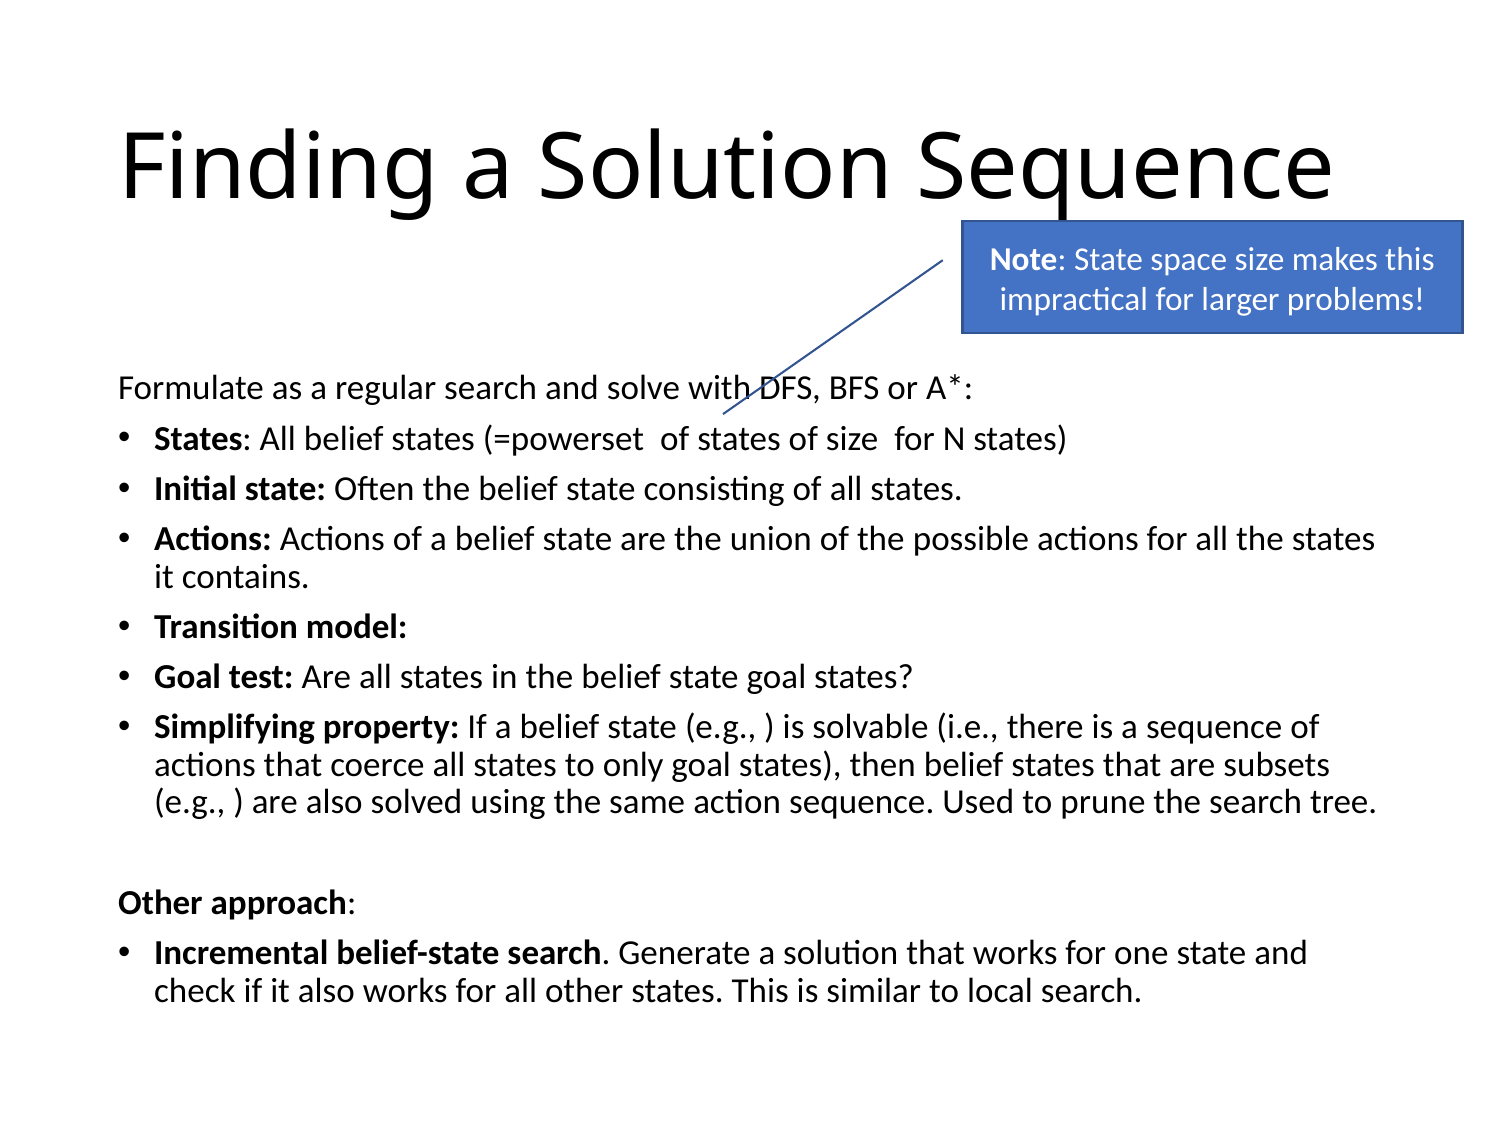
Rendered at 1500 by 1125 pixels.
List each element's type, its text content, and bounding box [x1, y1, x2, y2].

text_box Note: State space size makes this impractical for larger problems! [722, 259, 944, 415]
title Finding a Solution Sequence [103, 59, 1397, 278]
text_box Note: State space size makes this impractical for larger problems! [961, 220, 1464, 334]
